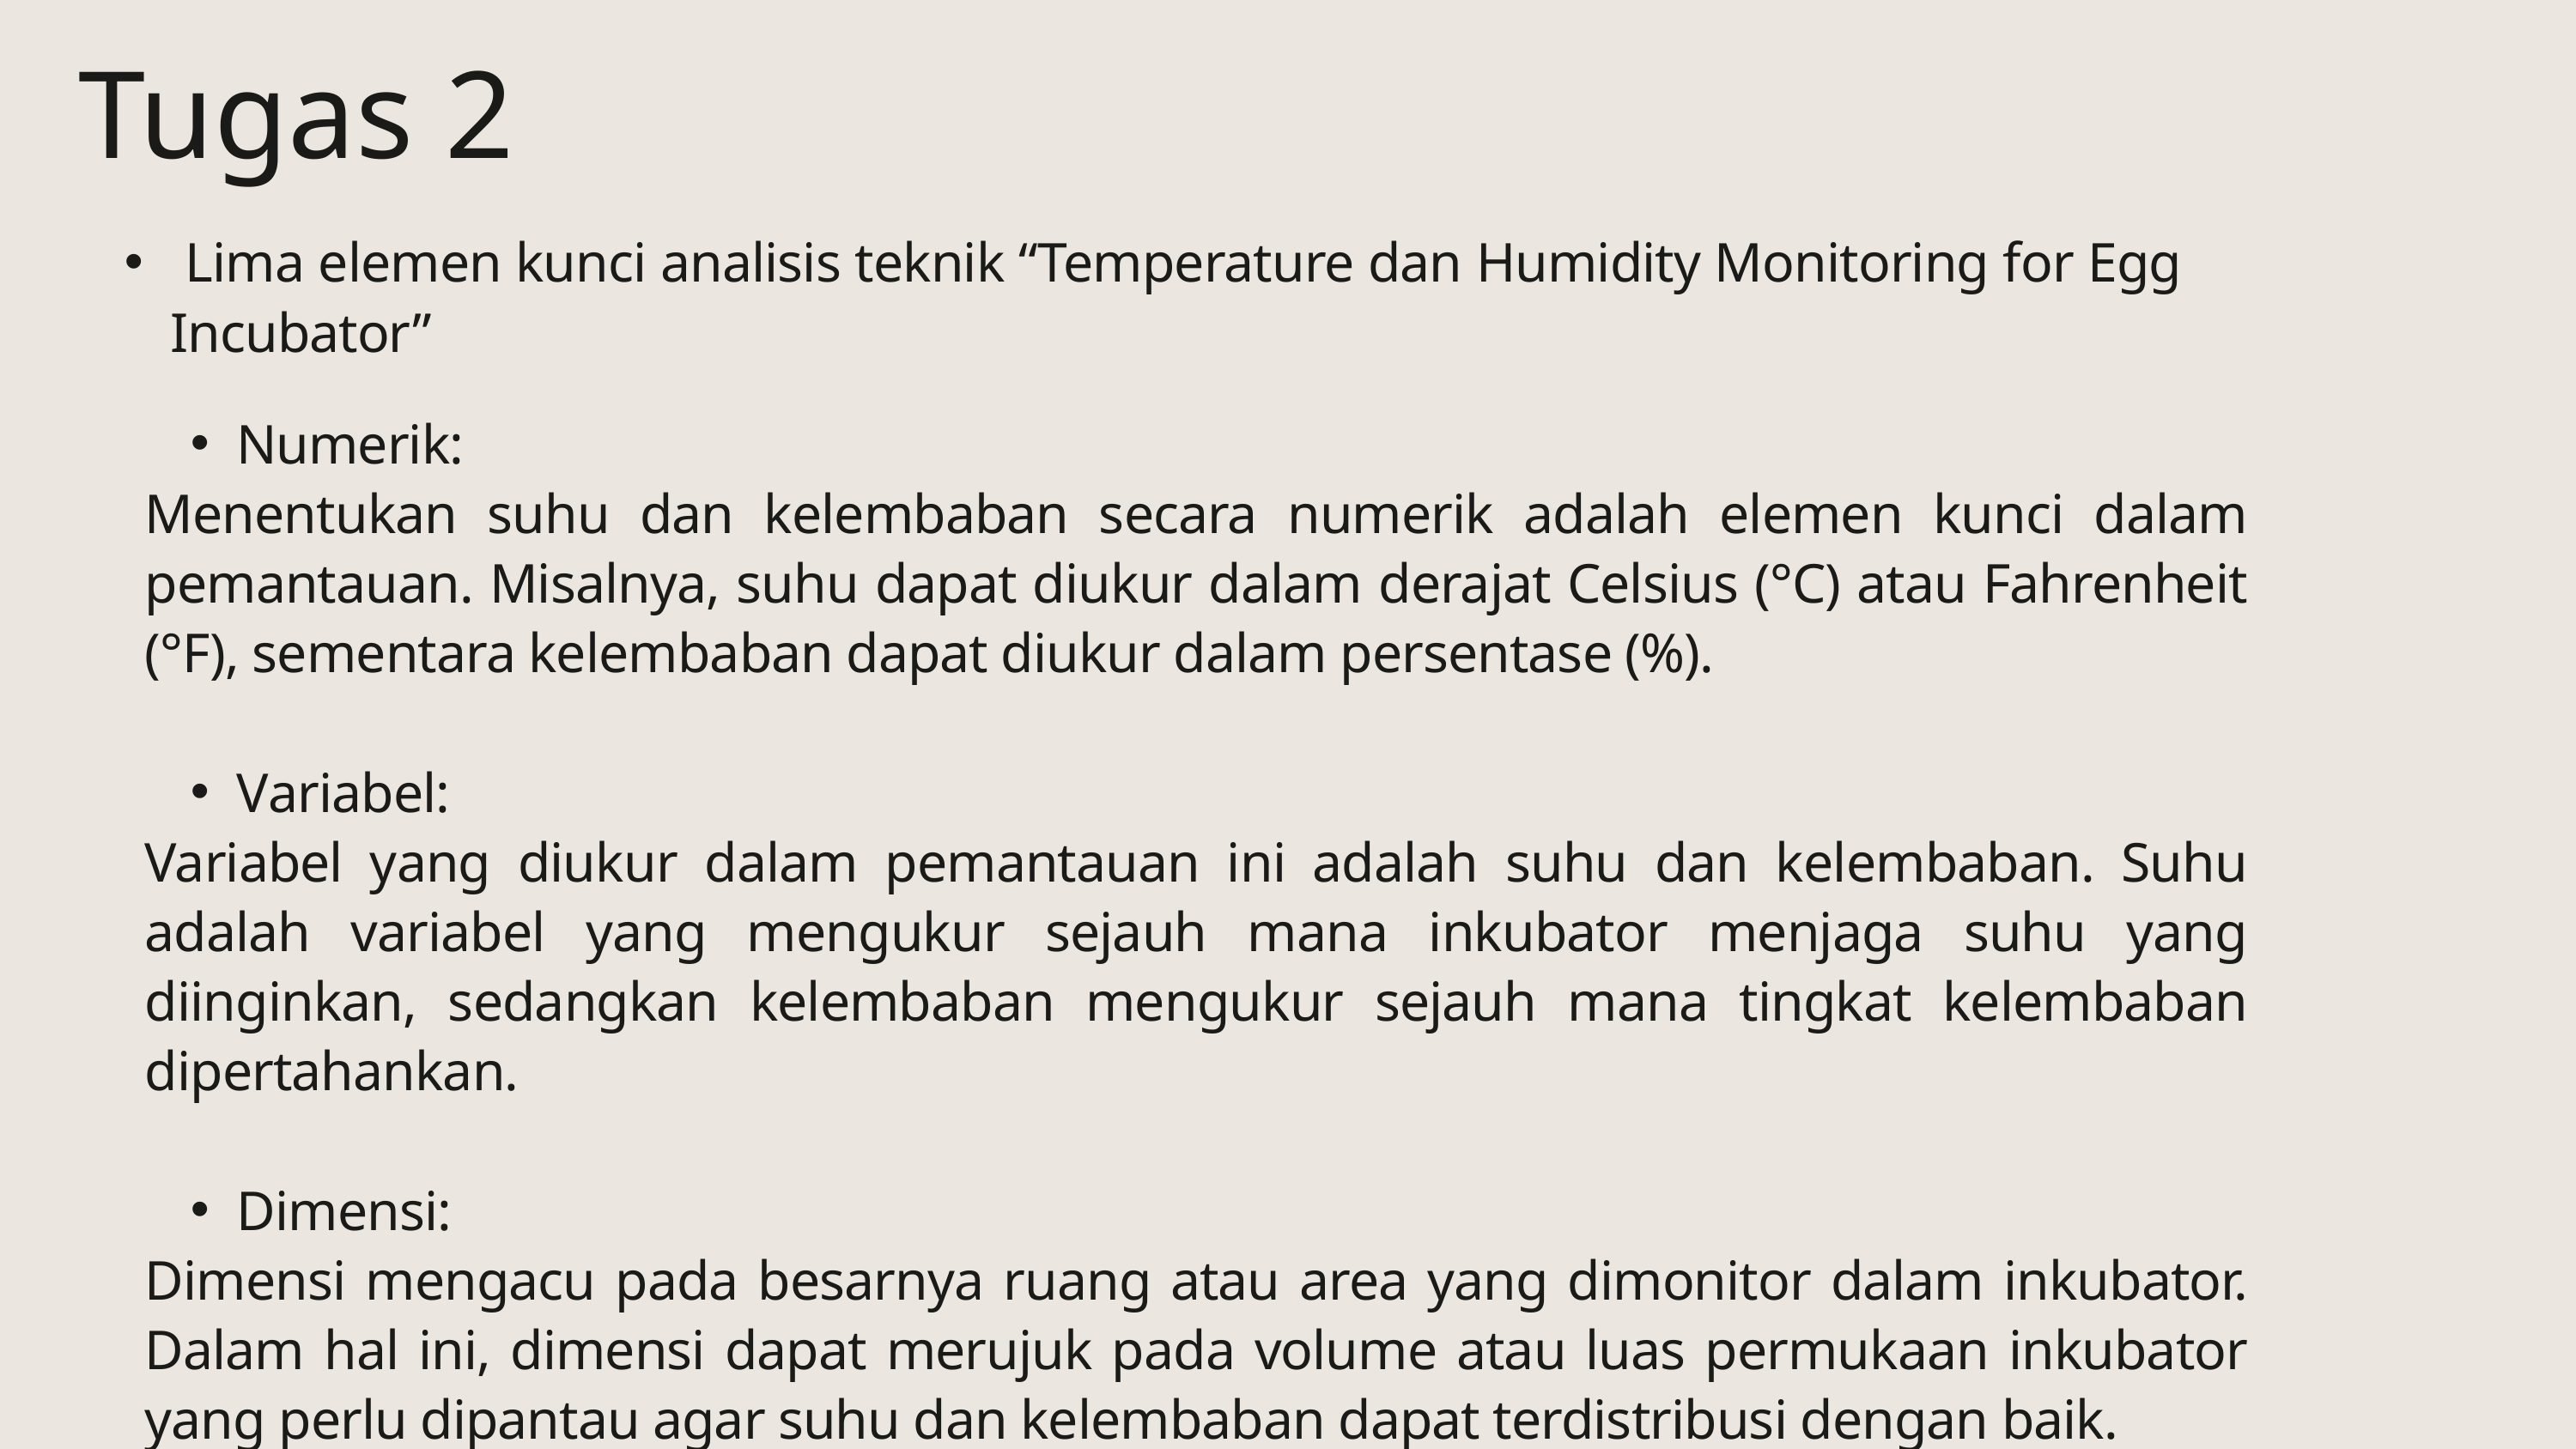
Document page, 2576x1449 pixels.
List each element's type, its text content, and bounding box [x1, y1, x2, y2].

text_box Tugas 2 [78, 62, 853, 183]
text_box Lima elemen kunci analisis teknik “Temperature dan Humidity Monitoring for Egg Incubator” [78, 223, 2183, 363]
text_box Numerik: Menentukan suhu dan kelembaban secara numerik adalah elemen kunci dalam pemantauan. Misalnya, suhu dapat diukur dalam derajat Celsius (°C) atau Fahrenheit (°F), sementara kelembaban dapat diukur dalam persentase (%). Variabel: Variabel yang diukur dalam pemantauan ini adalah suhu dan kelembaban. Suhu adalah variabel yang mengukur sejauh mana inkubator menjaga suhu yang diinginkan, sedangkan kelembaban mengukur sejauh mana tingkat kelembaban dipertahankan. Dimensi: Dimensi mengacu pada besarnya ruang atau area yang dimonitor dalam inkubator. Dalam hal ini, dimensi dapat merujuk pada volume atau luas permukaan inkubator yang perlu dipantau agar suhu dan kelembaban dapat terdistribusi dengan baik. [144, 404, 2249, 1449]
